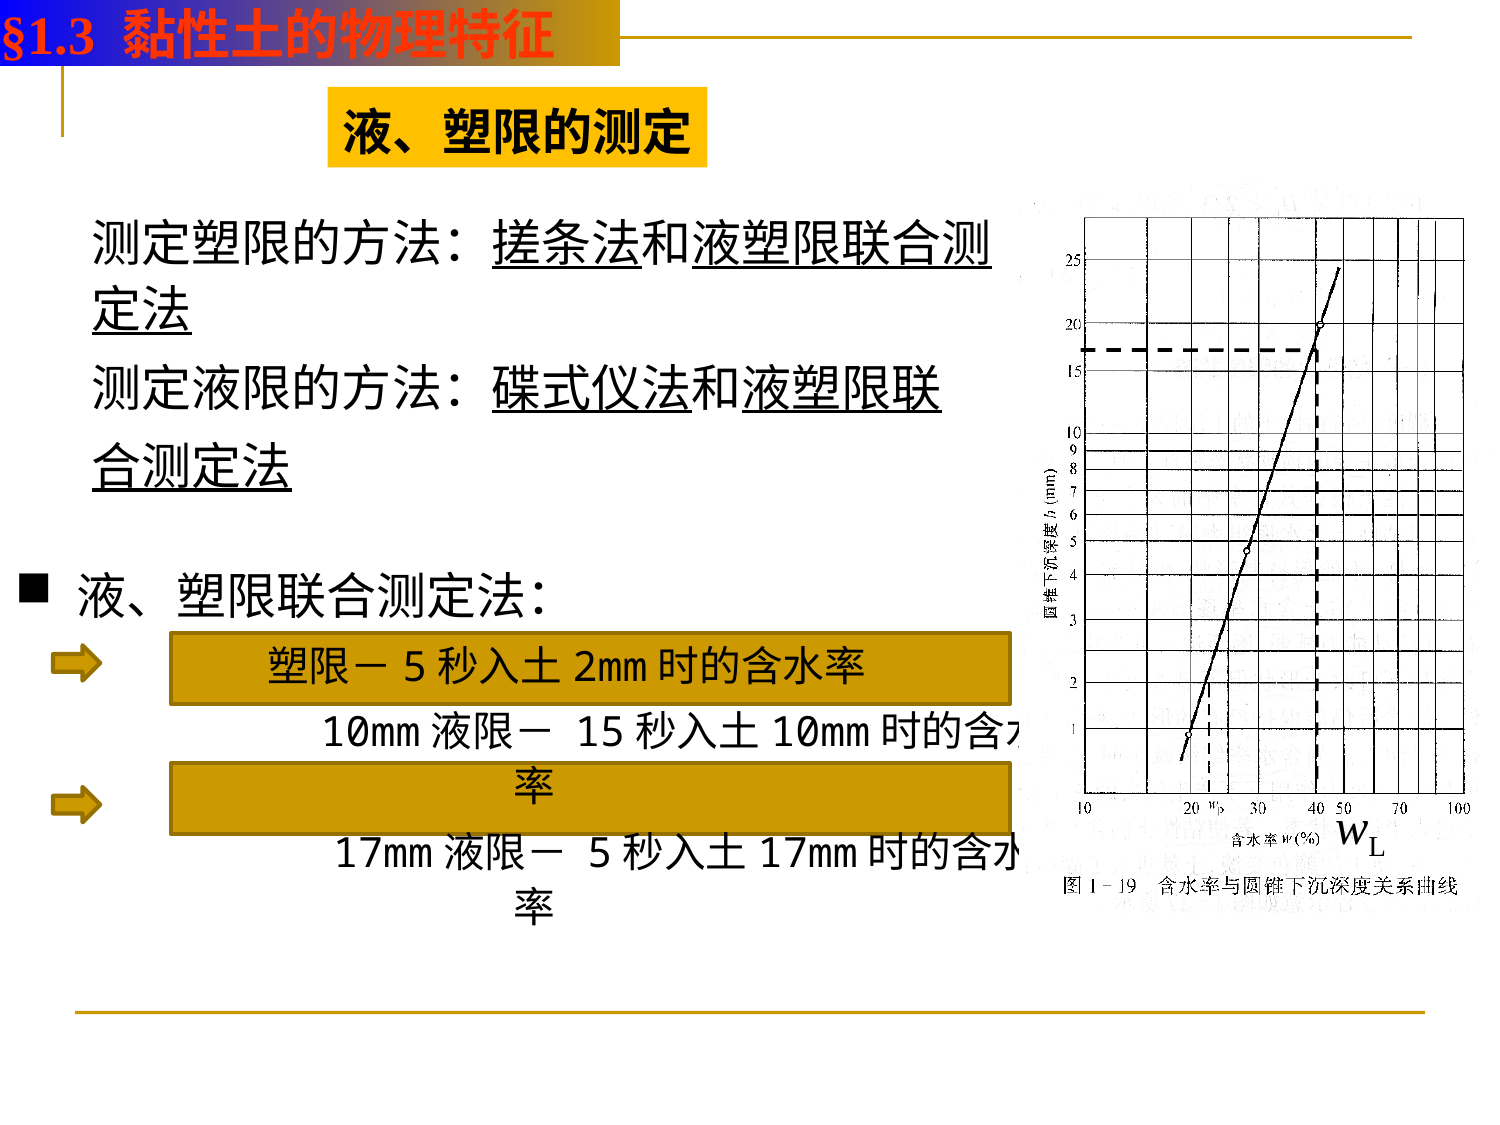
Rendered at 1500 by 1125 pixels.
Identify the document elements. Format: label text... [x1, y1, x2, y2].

text_box [50, 784, 103, 825]
text_box [50, 643, 103, 683]
text_box §1.3 黏性土的物理特征 [0, 0, 620, 66]
text_box 液、塑限的测定 [327, 86, 708, 168]
text_box 测定塑限的方法：搓条法和液塑限联合测定法 测定液限的方法：碟式仪法和液塑限联 合测定法 [76, 198, 1014, 550]
text_box 液、塑限联合测定法： 塑限－5秒入土2mm时的含水率 10mm液限－ 15秒入土10mm时的含水率 17mm液限－ 5秒入土17mm时的含水率 [0, 550, 1068, 938]
picture [1019, 183, 1500, 913]
